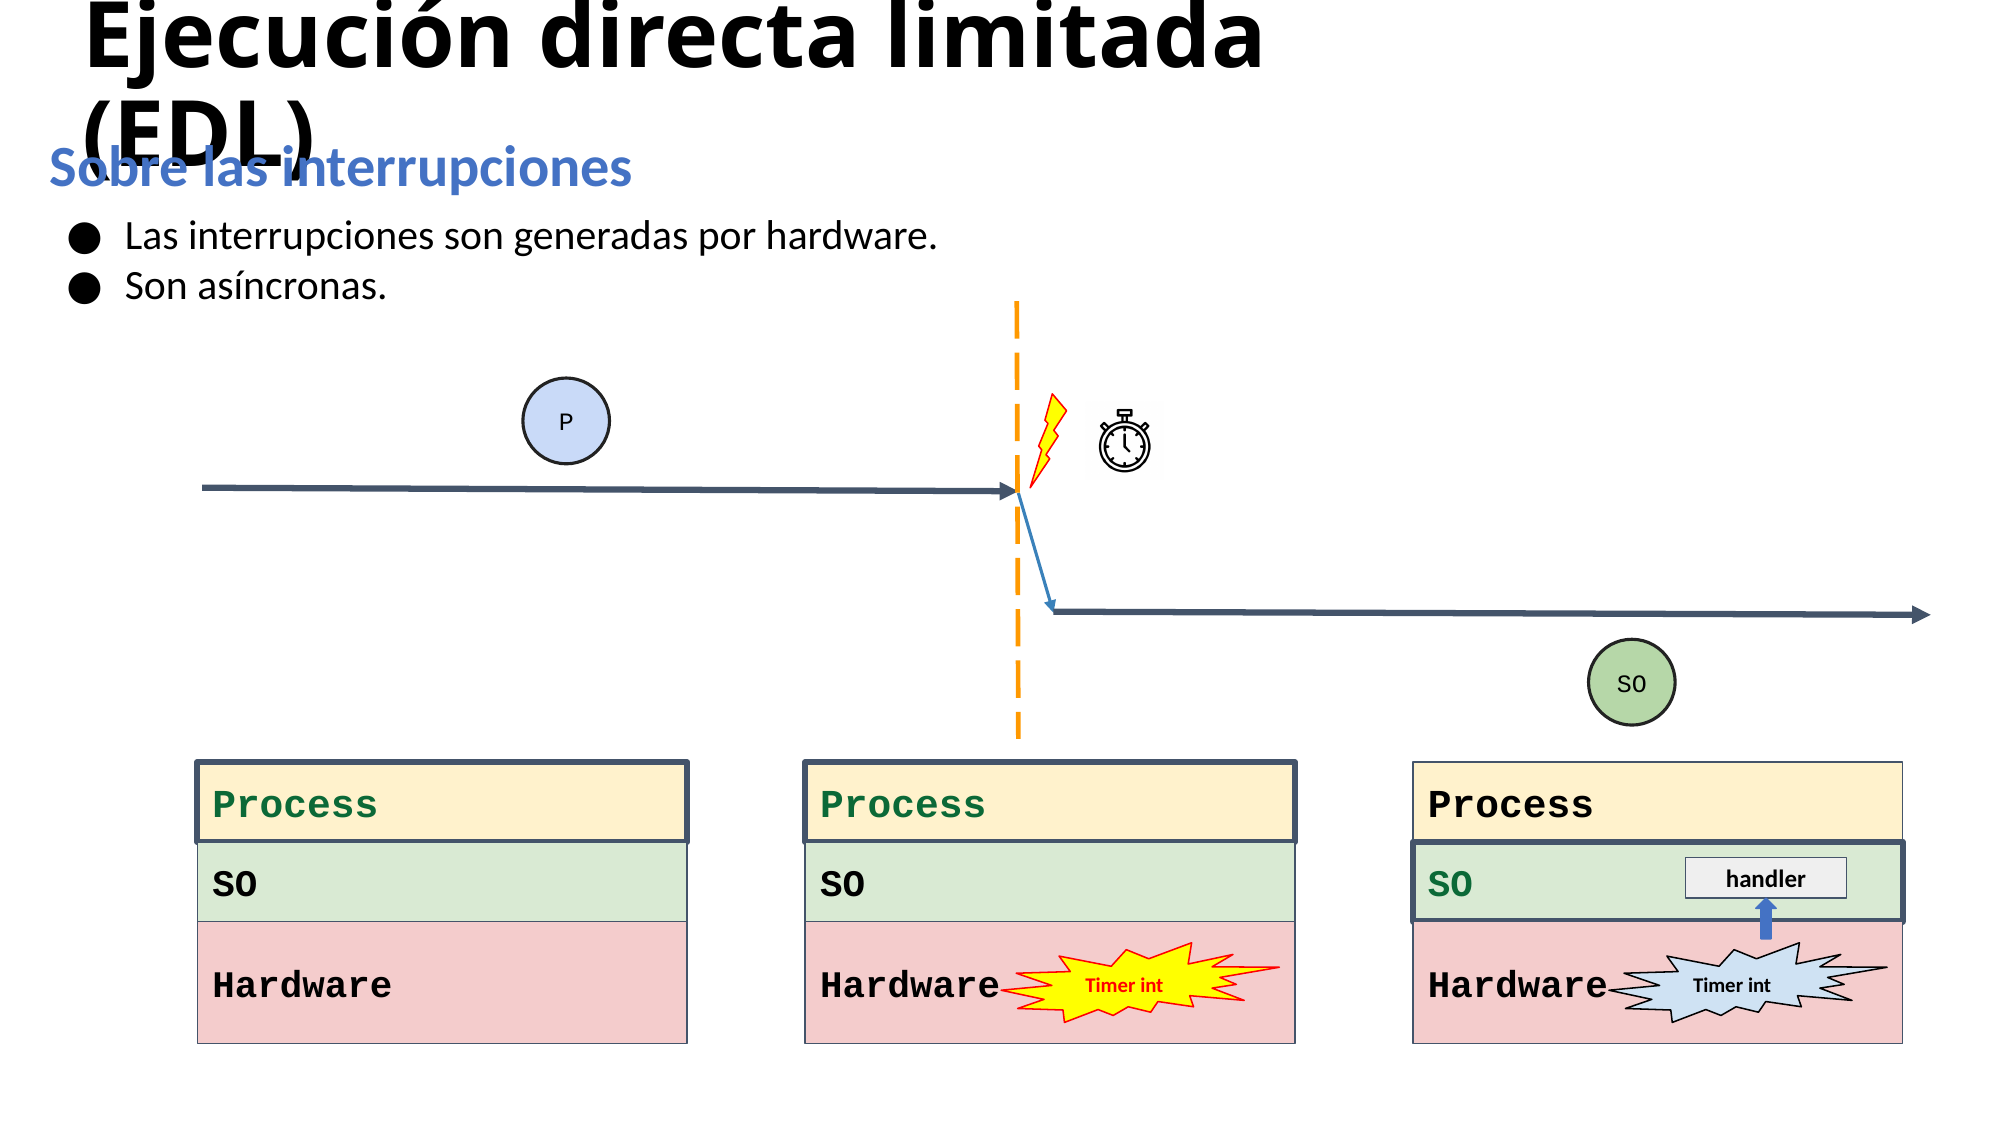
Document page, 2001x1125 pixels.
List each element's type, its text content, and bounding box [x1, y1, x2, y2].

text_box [197, 762, 688, 1044]
text_box SO [1588, 639, 1676, 726]
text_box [1412, 762, 1903, 1044]
text_box P [522, 378, 610, 464]
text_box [202, 487, 1016, 615]
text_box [1019, 487, 1931, 615]
list Sobre las interrupciones Las interrupciones son generadas por hardware. Son asíncronas. [34, 120, 1933, 342]
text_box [1030, 393, 1164, 487]
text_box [805, 762, 1295, 1044]
title Ejecución directa limitada (EDL) [67, 9, 1430, 120]
